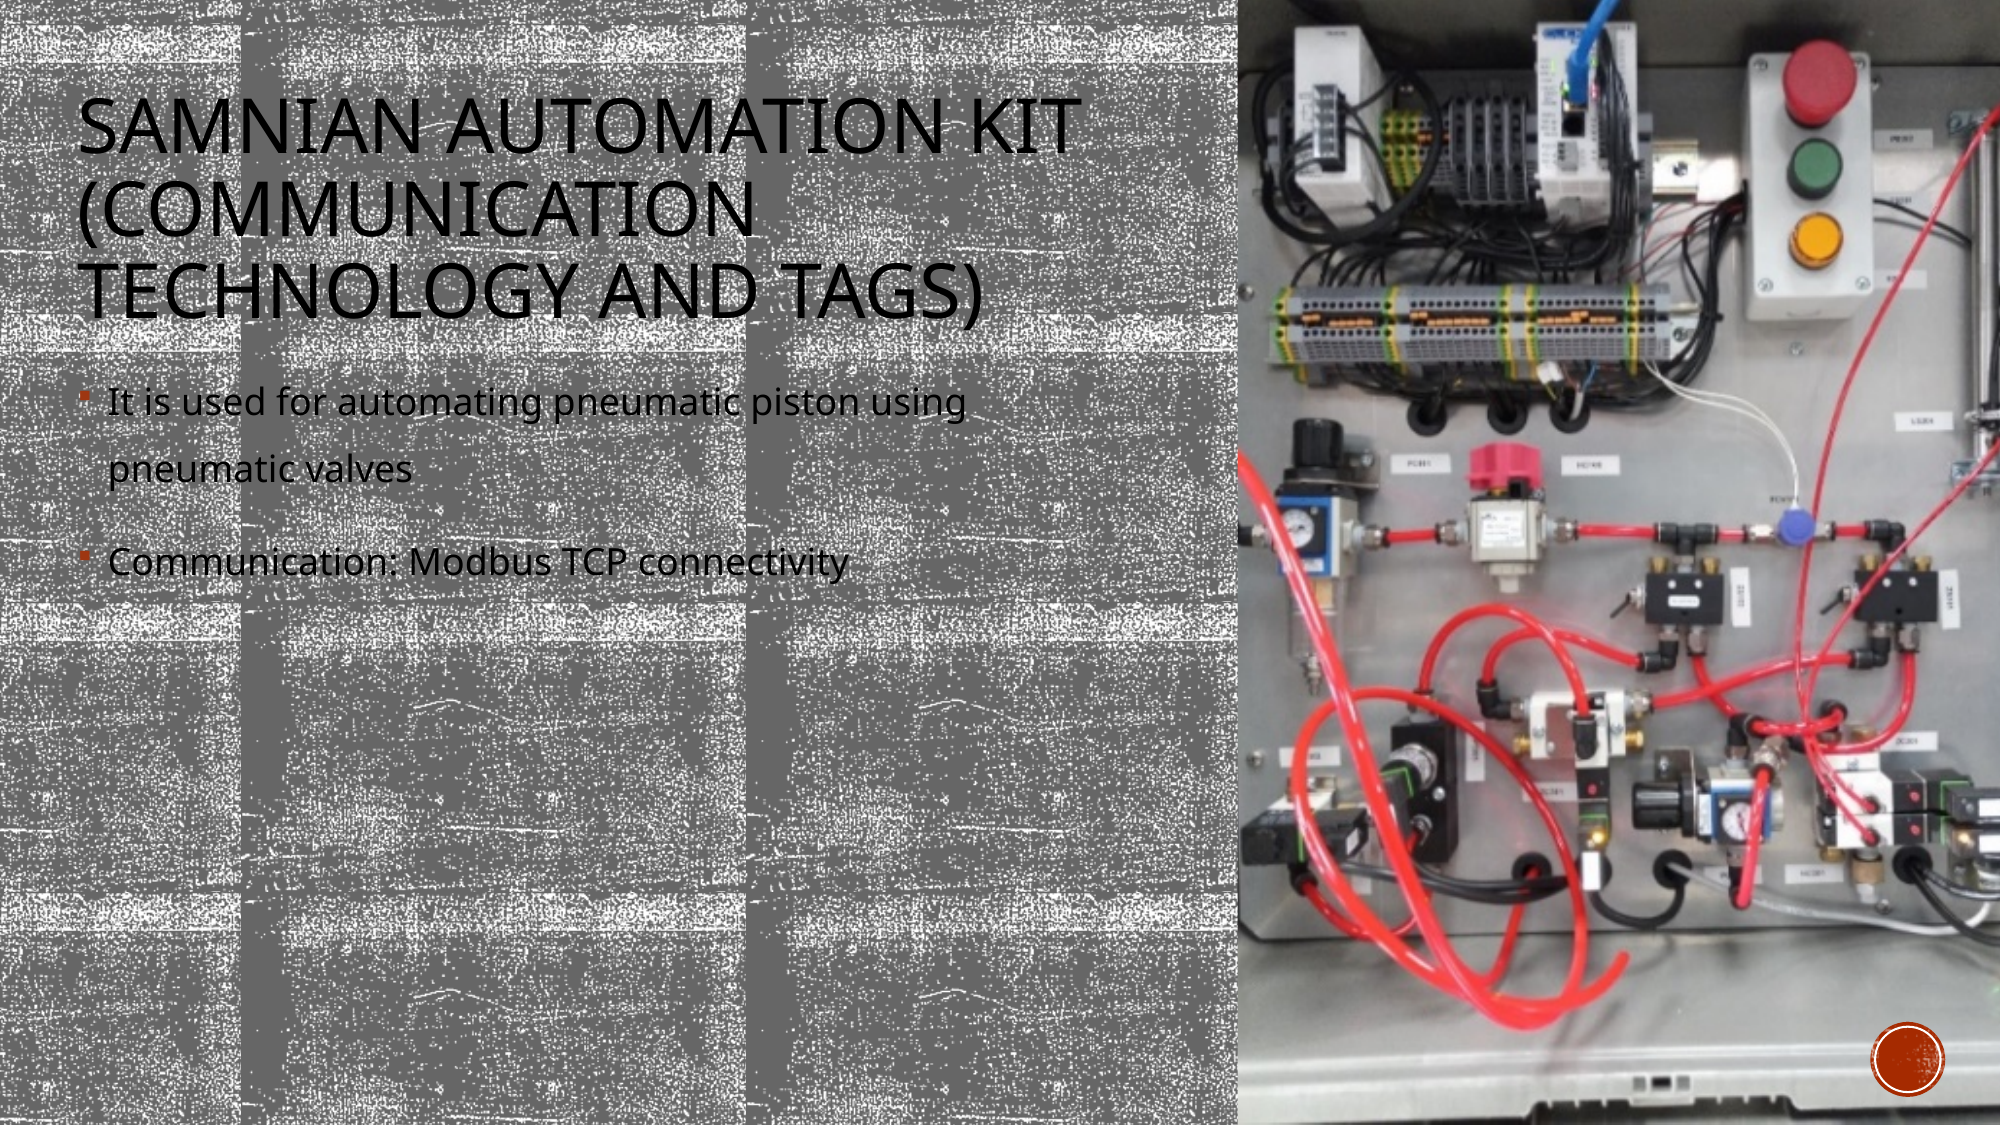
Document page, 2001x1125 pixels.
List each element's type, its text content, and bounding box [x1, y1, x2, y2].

text_box [0, 0, 1237, 1125]
list It is used for automating pneumatic piston using pneumatic valves Communication: Modbus TCP connectivity [62, 348, 1169, 1013]
picture [1237, 0, 2000, 1125]
title SAMNIAN Automation Kit (Communication Technology and Tags) [62, 79, 1169, 344]
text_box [1873, 1025, 1943, 1095]
